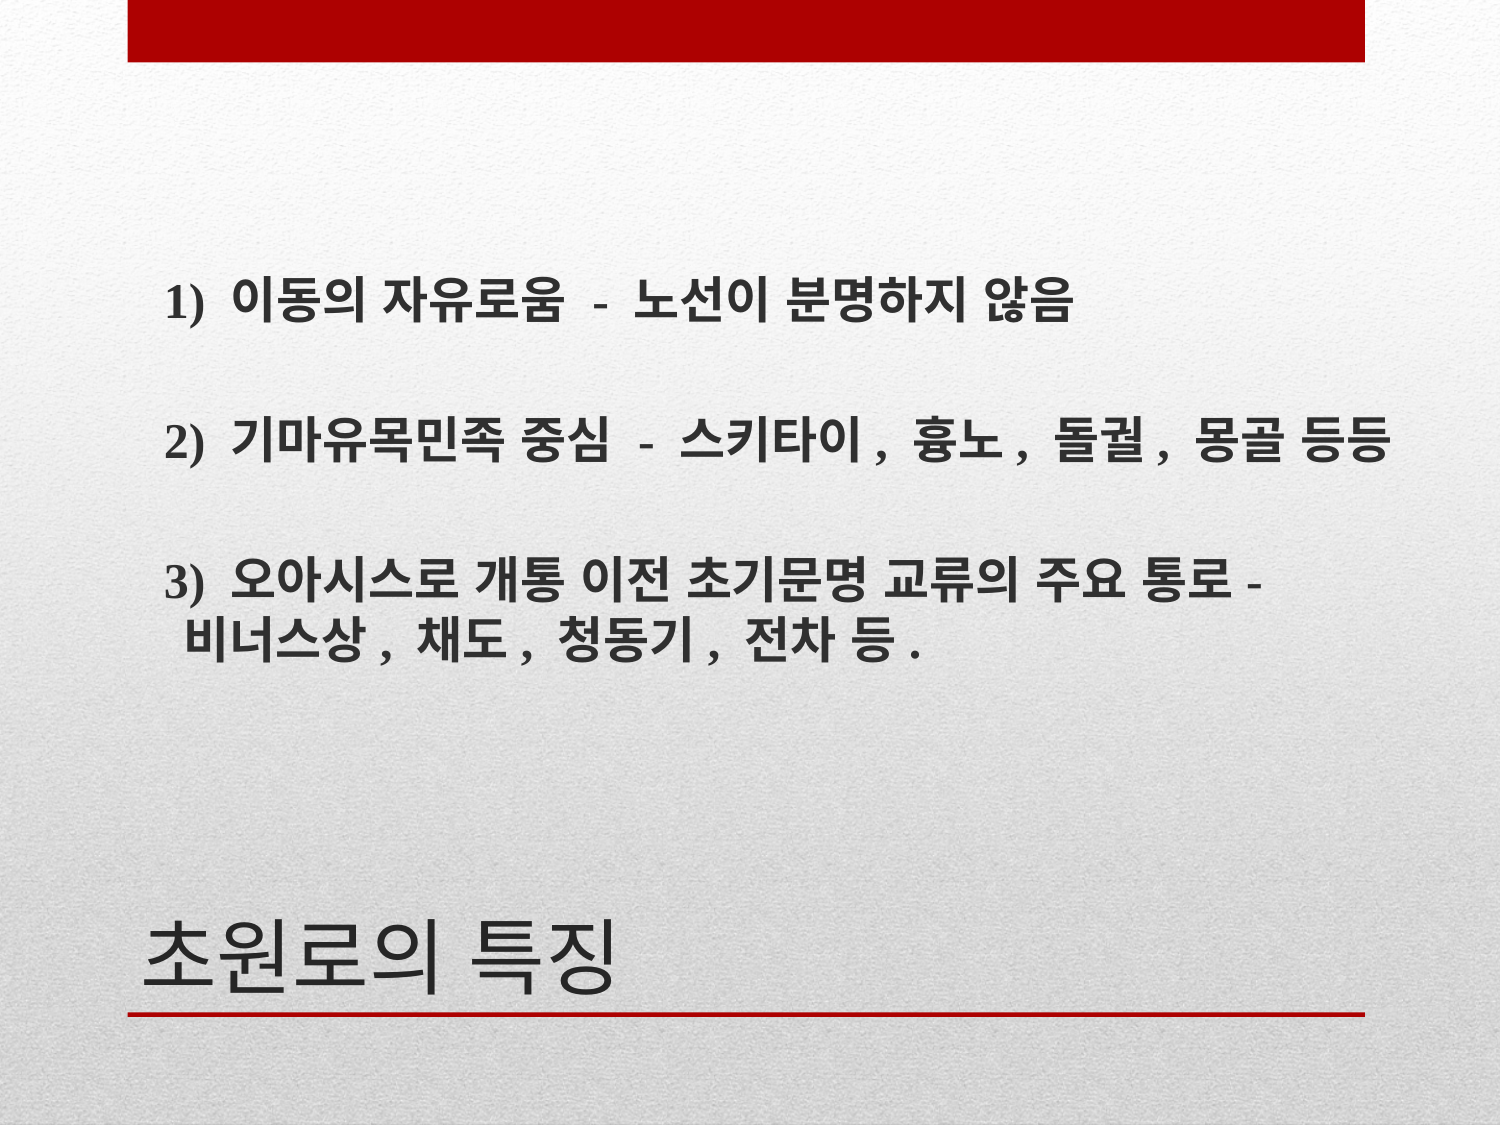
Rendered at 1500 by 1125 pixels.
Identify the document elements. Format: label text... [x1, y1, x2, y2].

list 1) 이동의 자유로움 - 노선이 분명하지 않음 2) 기마유목민족 중심 - 스키타이, 흉노, 돌궐, 몽골 등등 3) 오아시스로 개통 이전 초기문명 교류의 주요 통로- 비너스상, 채도, 청동기, 전차 등. [123, 184, 1435, 822]
title 초원로의 특징 [125, 881, 1238, 1013]
